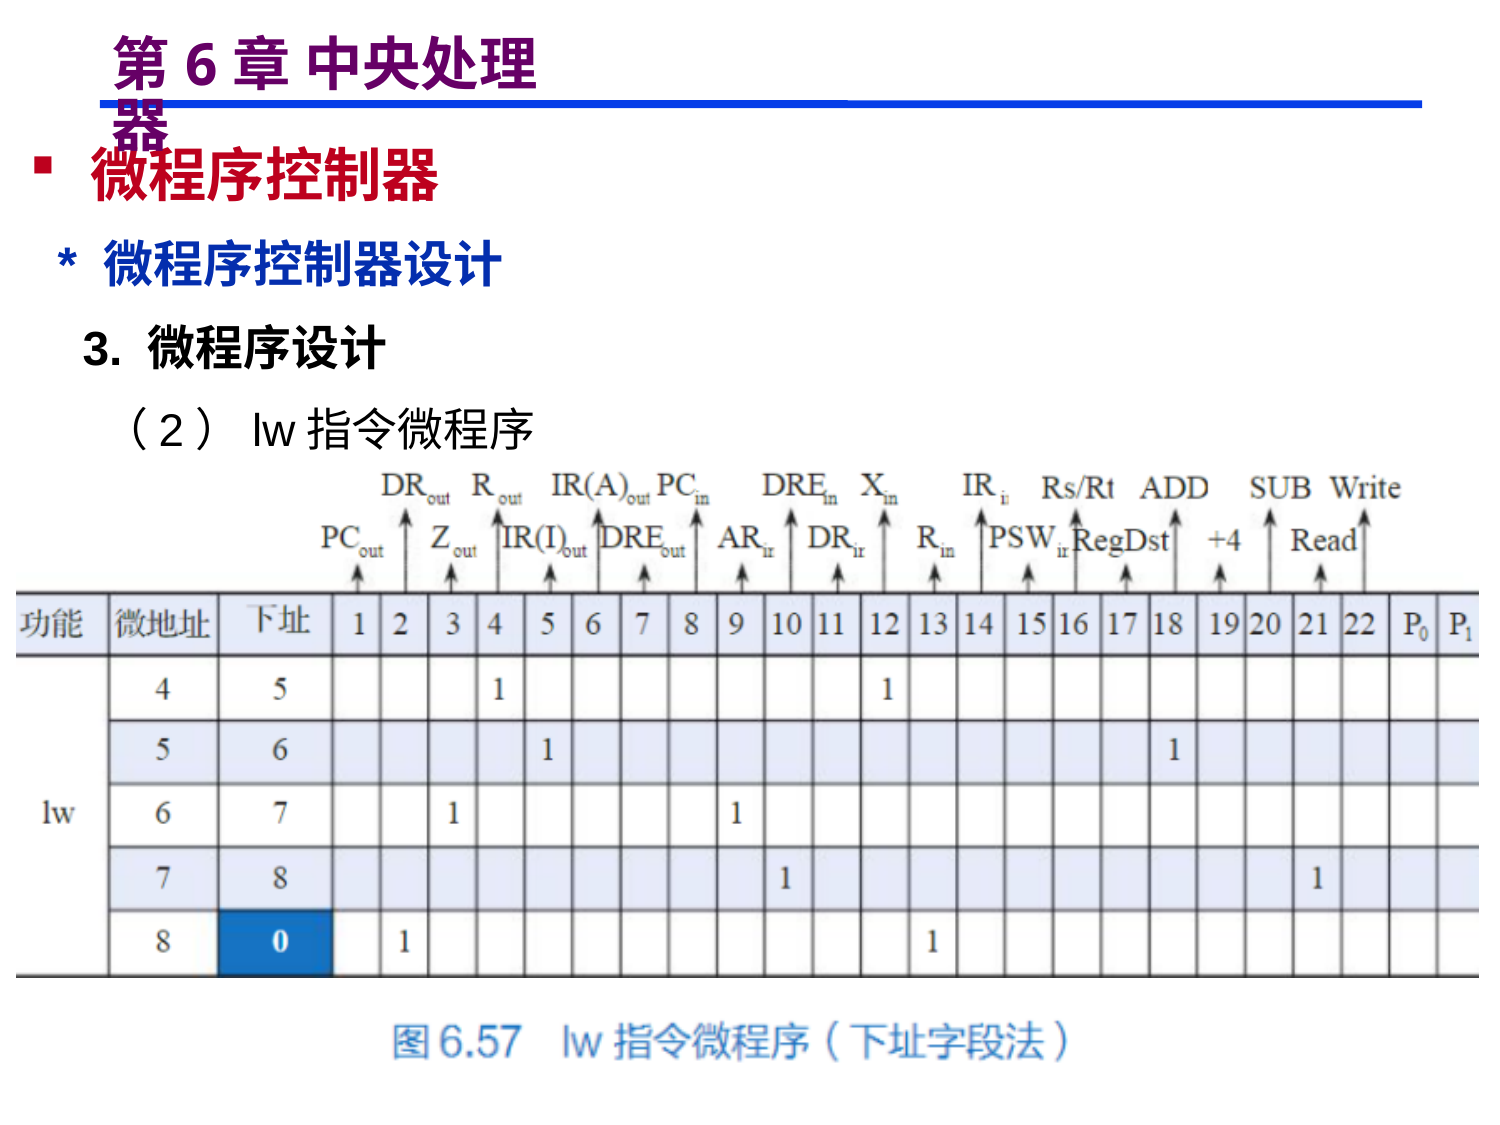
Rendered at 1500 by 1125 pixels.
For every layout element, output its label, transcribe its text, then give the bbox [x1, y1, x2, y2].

title 第6章 中央处理器 [100, 32, 593, 230]
picture [15, 469, 1480, 979]
subtitle 微程序控制器 * 微程序控制器设计 3. 微程序设计 （2）lw指令微程序 [14, 129, 1486, 465]
picture [381, 1015, 1070, 1066]
